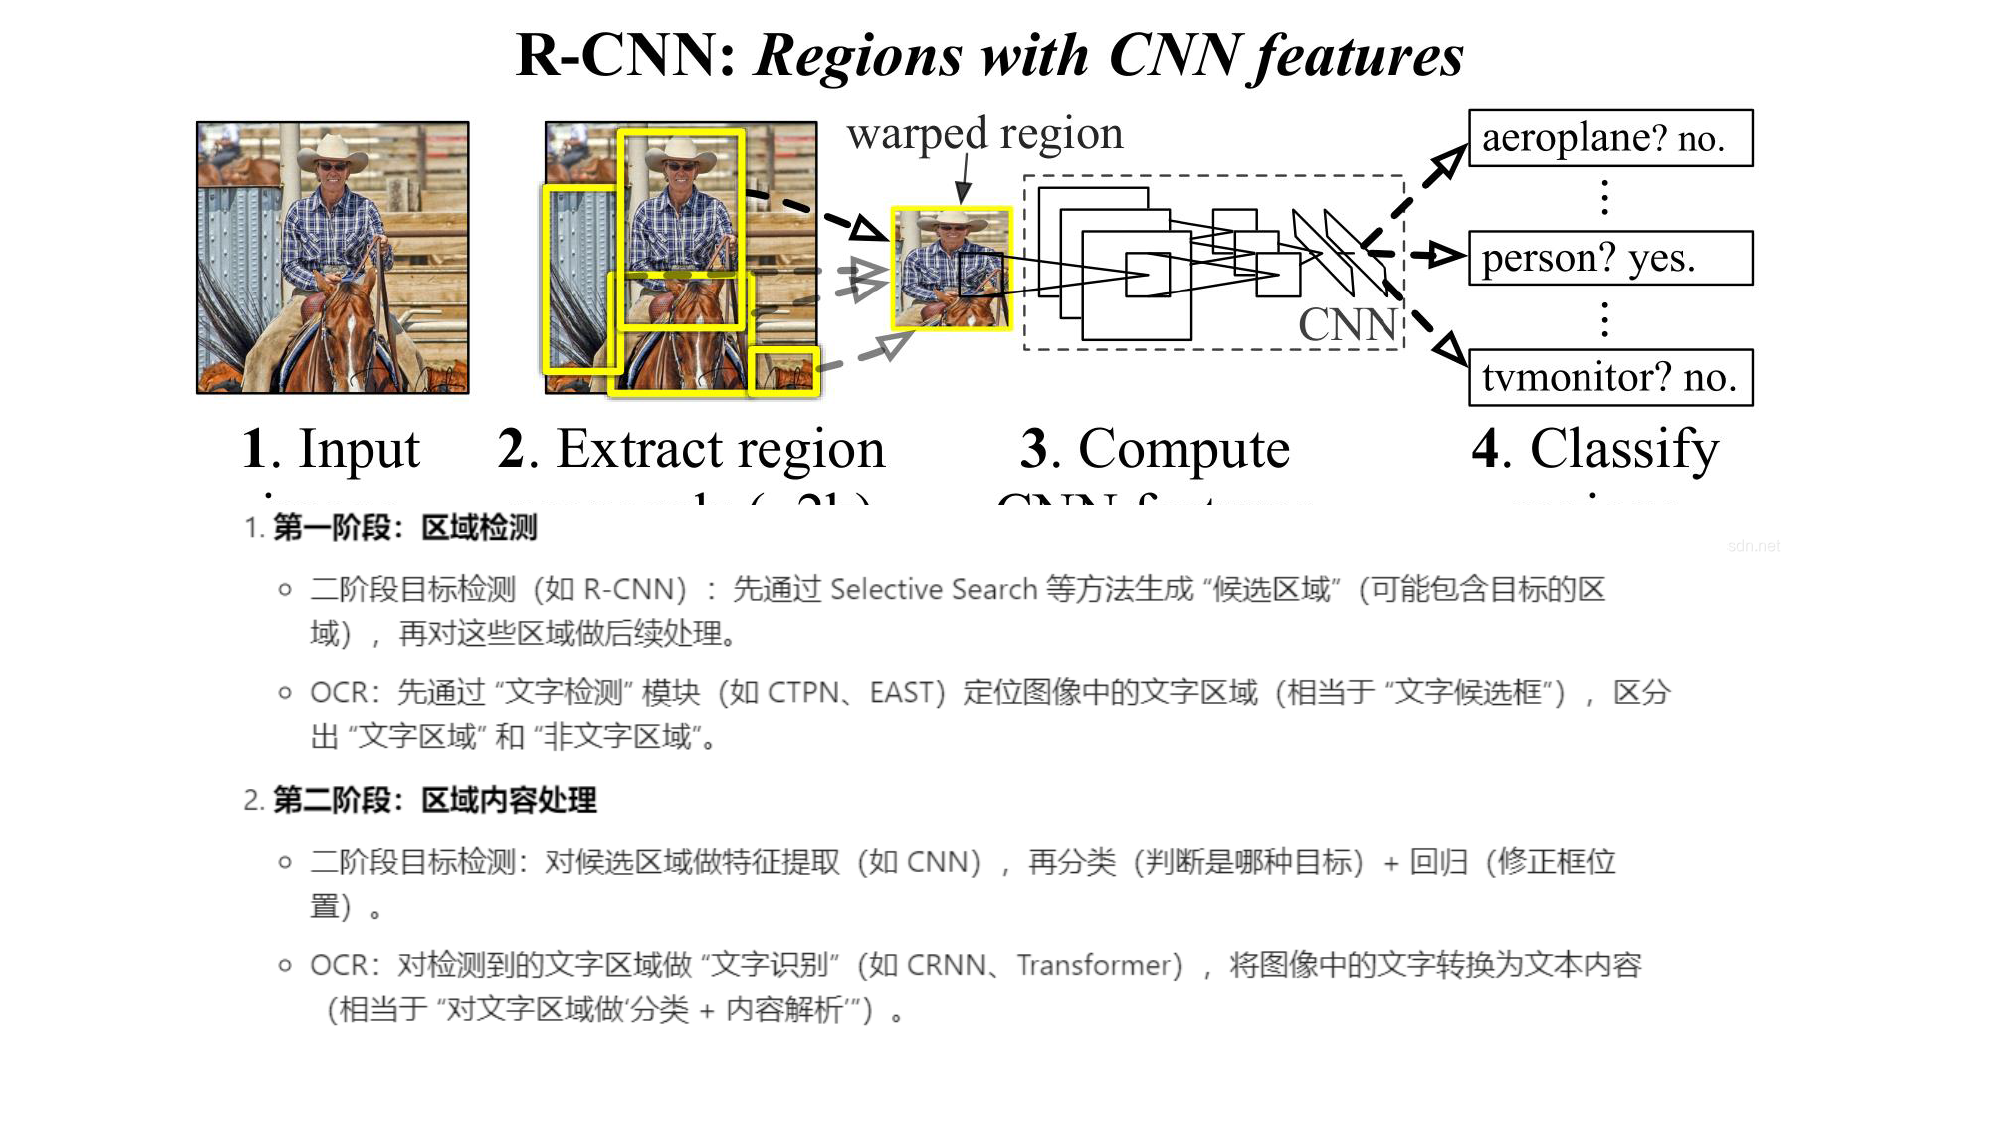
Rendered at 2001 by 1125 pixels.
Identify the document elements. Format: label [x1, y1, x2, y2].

picture [166, 21, 1789, 1043]
